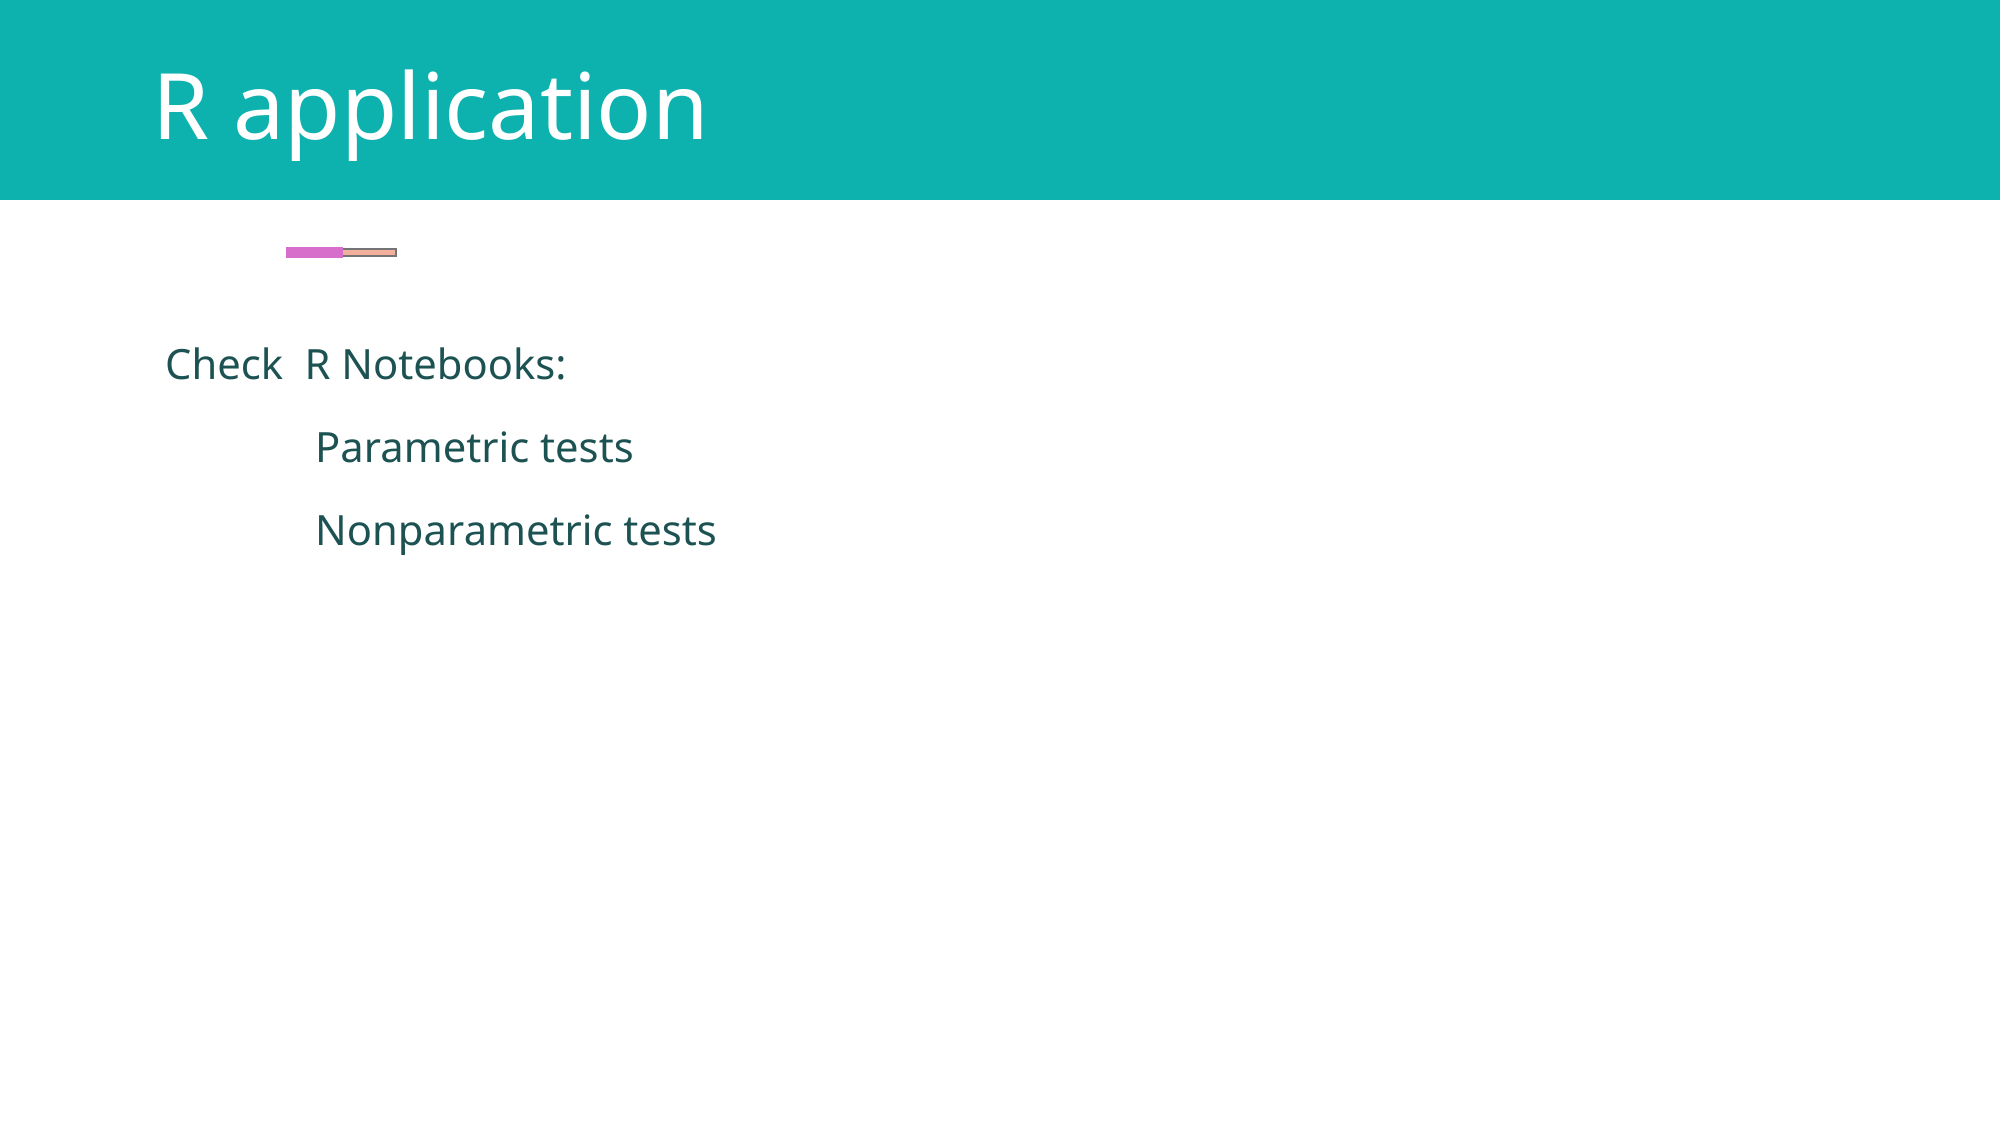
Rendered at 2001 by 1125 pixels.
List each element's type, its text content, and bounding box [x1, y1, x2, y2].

text_box Check R Notebooks: Parametric tests Nonparametric tests [142, 336, 1116, 1086]
title R application [137, 1, 1863, 219]
text_box [0, 0, 2000, 200]
